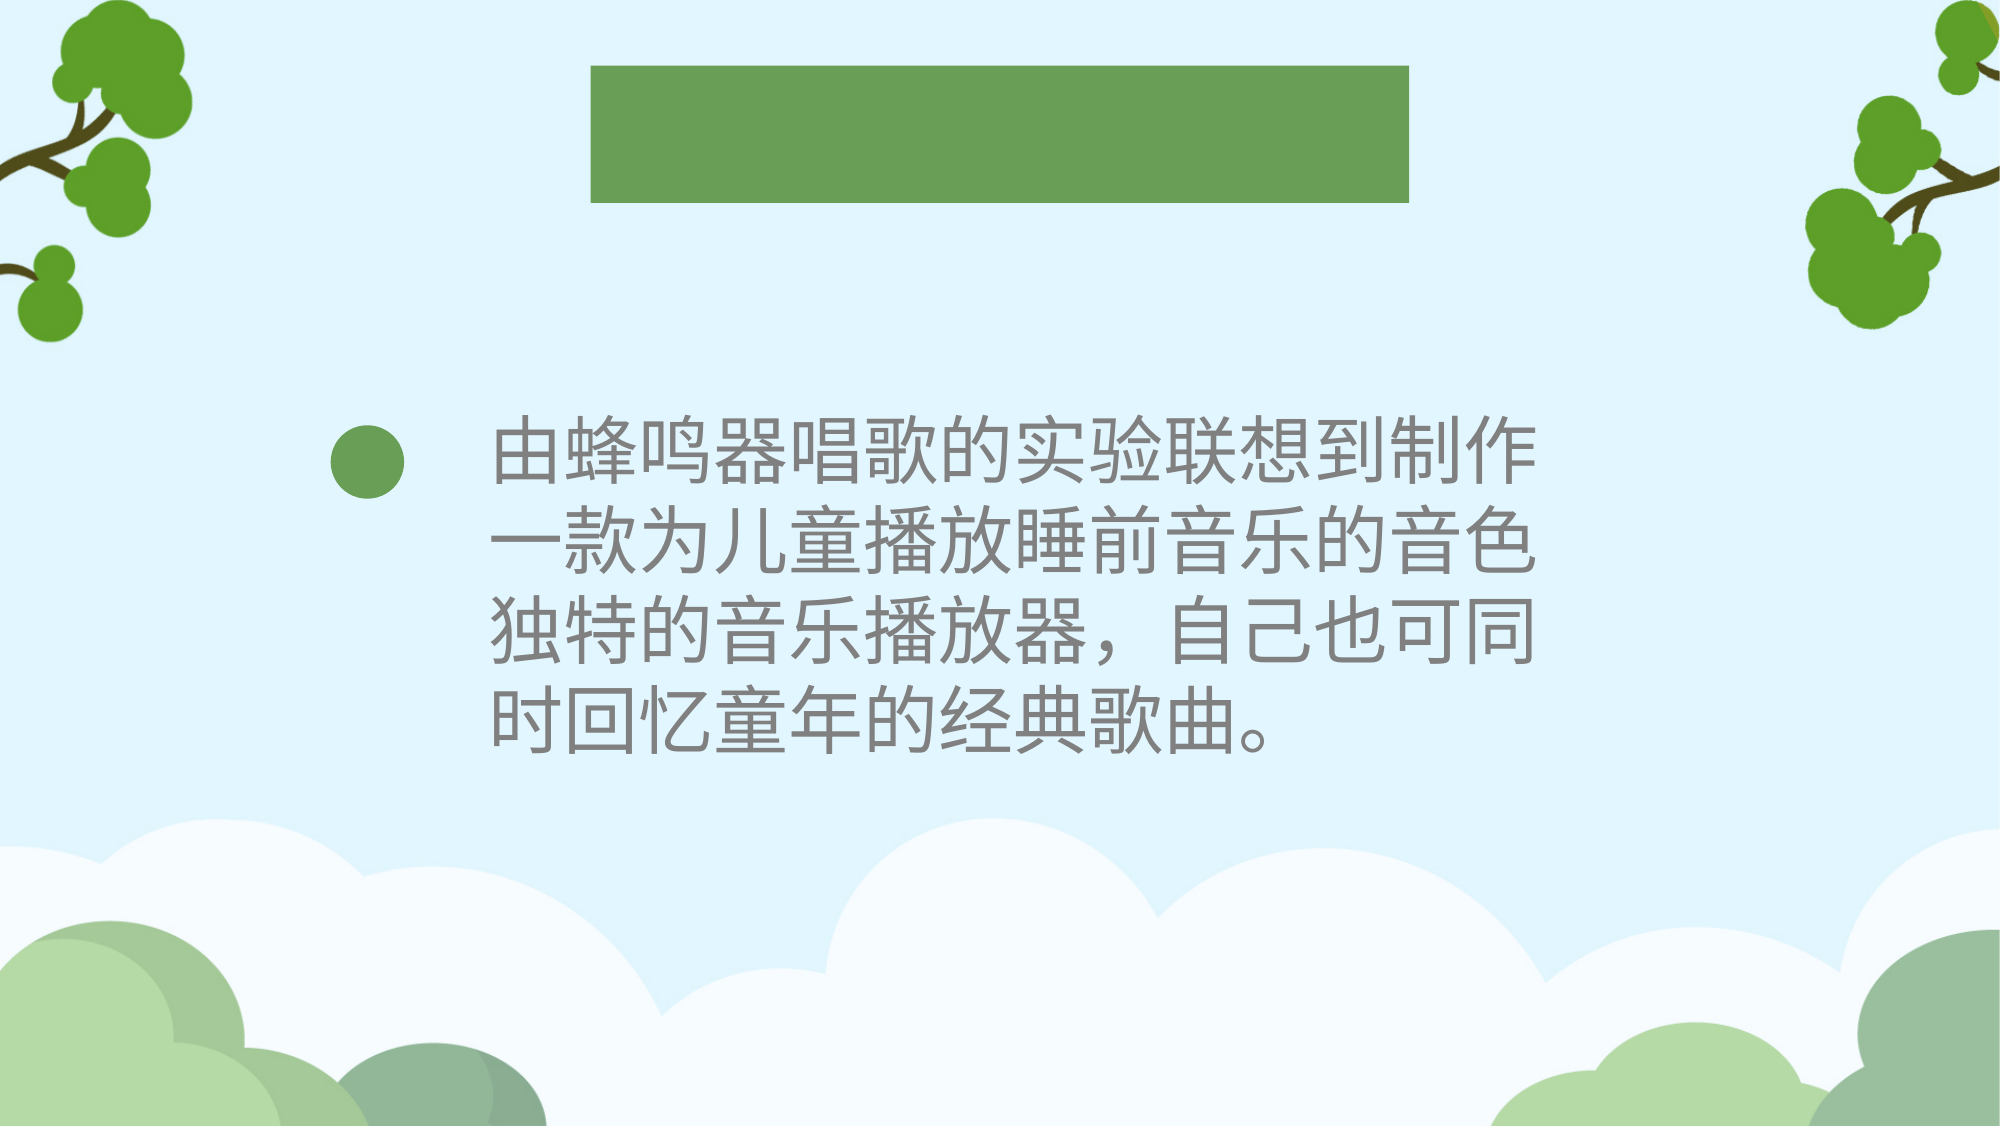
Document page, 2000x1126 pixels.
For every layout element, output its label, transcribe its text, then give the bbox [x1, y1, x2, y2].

text_box 由蜂鸣器唱歌的实验联想到制作 一款为儿童播放睡前音乐的音色 独特的音乐播放器，自己也可同 时回忆童年的经典歌曲。 [474, 395, 1554, 771]
text_box [330, 425, 405, 499]
text_box [588, 63, 1411, 205]
picture [0, 0, 2000, 1126]
